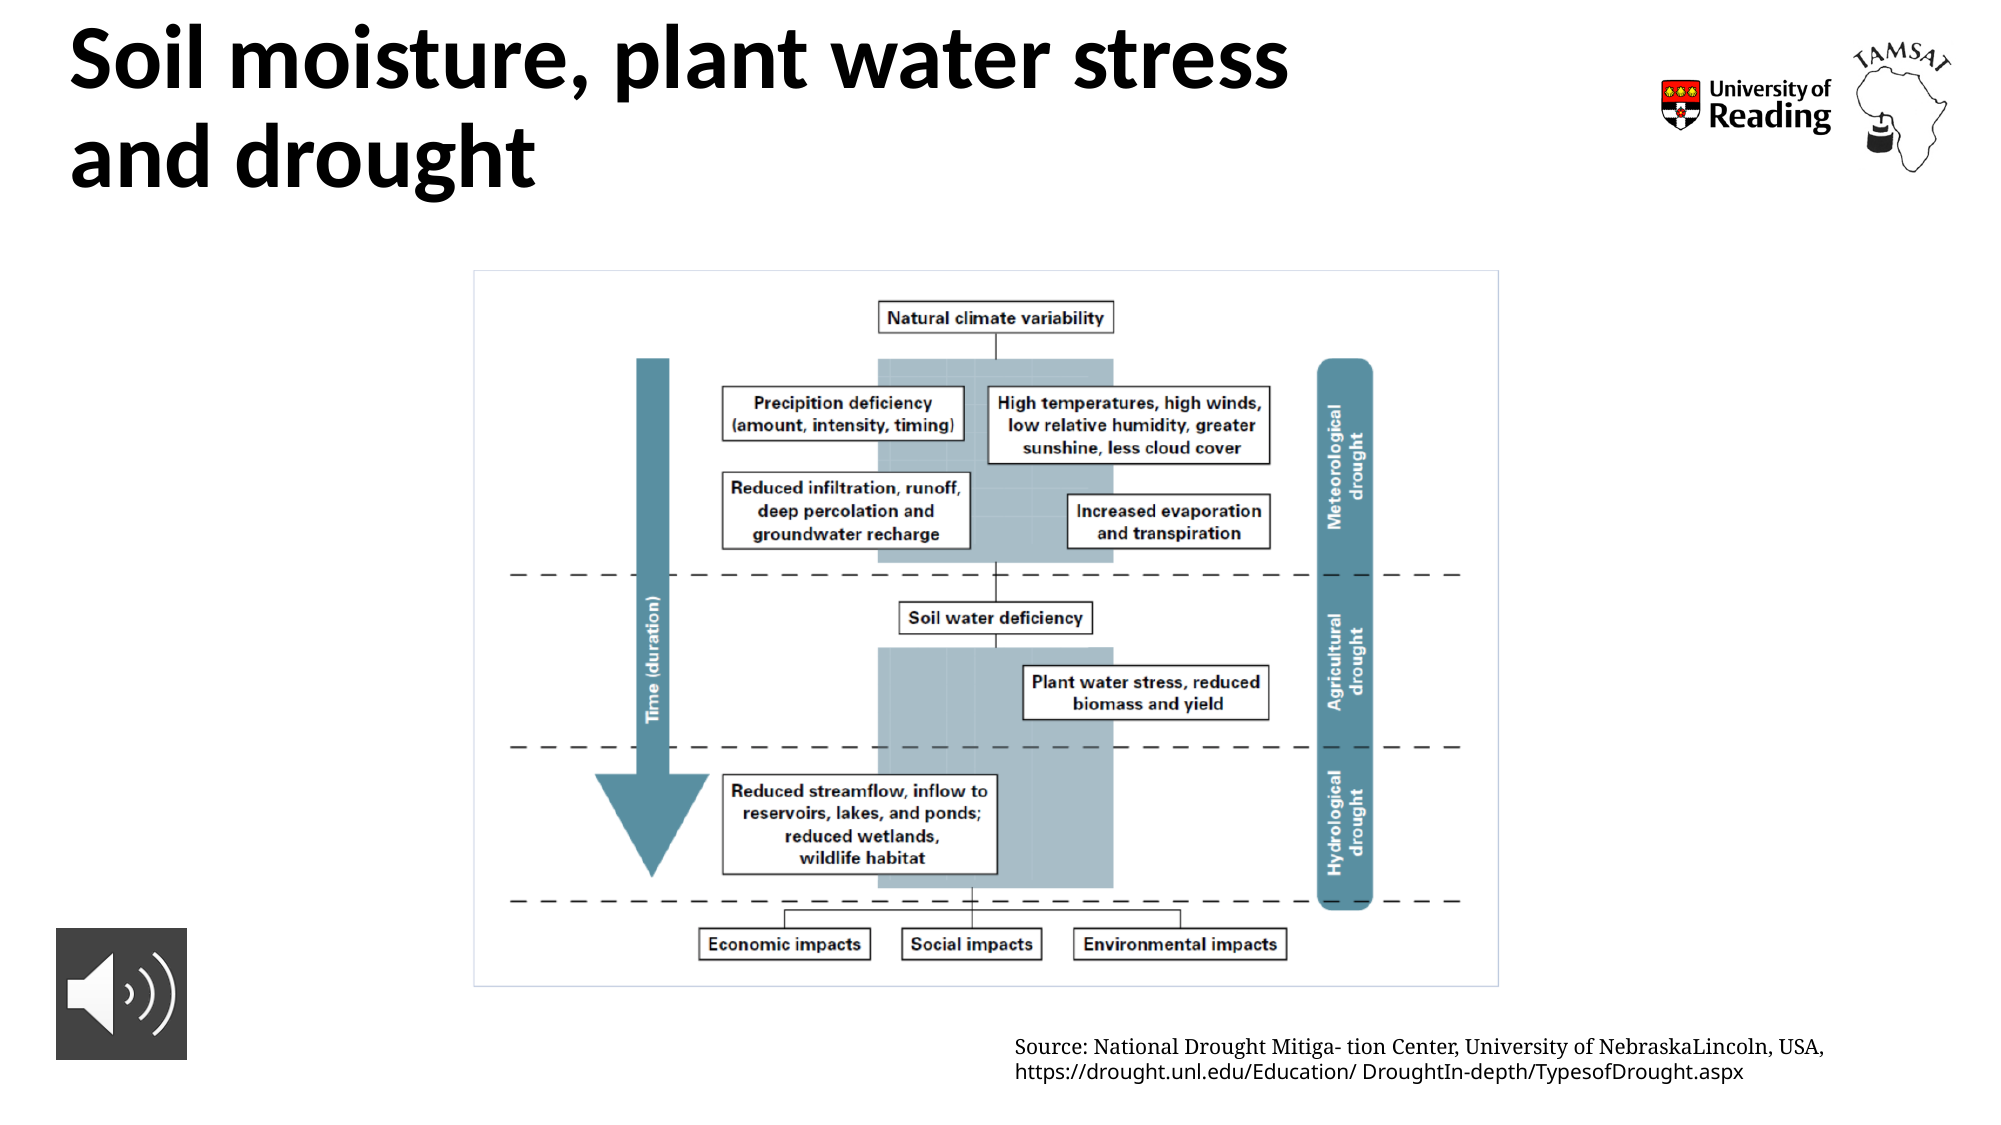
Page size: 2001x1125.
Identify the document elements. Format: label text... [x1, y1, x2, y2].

picture [54, 927, 189, 1061]
text_box Source: National Drought Mitiga- tion Center, University of NebraskaLincoln, USA, https://drought.unl.edu/Education/ DroughtIn-depth/TypesofDrought.aspx [999, 1026, 2000, 1091]
title Soil moisture, plant water stress and drought [54, 0, 1875, 217]
picture [1651, 31, 1974, 186]
picture [421, 210, 1584, 1032]
